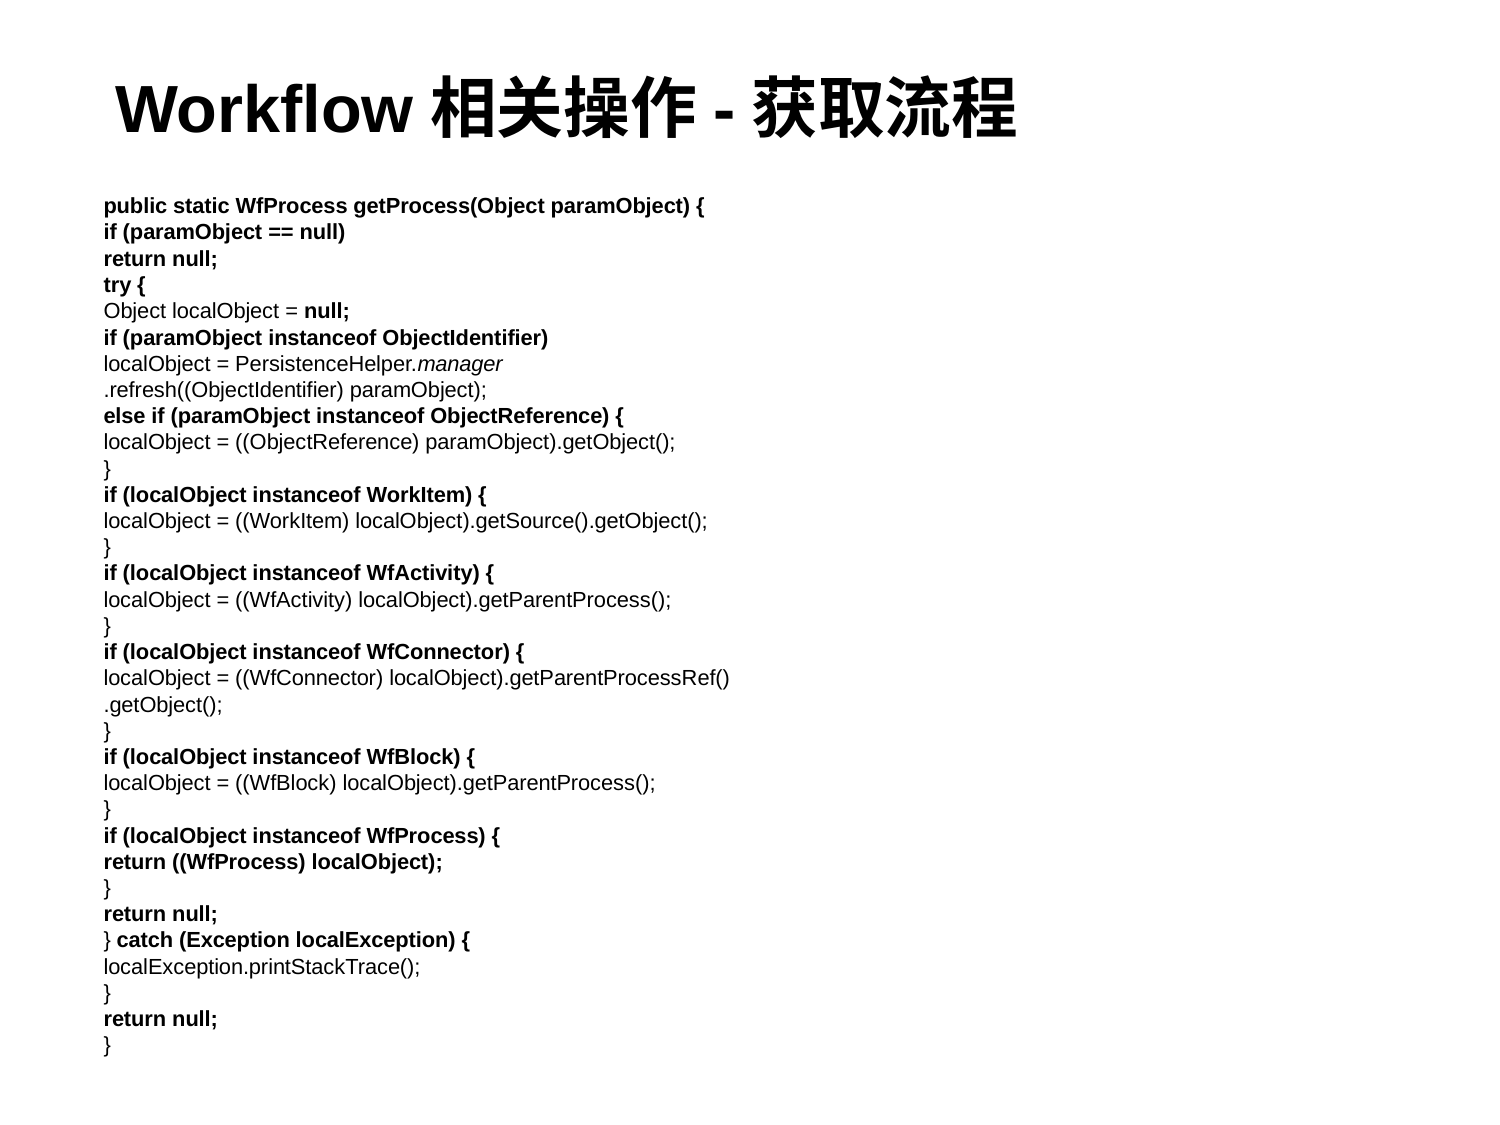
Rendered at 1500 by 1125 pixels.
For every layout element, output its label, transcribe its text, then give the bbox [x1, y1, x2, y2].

text_box public static WfProcess getProcess(Object paramObject) { if (paramObject == null) return null; try { Object localObject = null; if (paramObject instanceof ObjectIdentifier) localObject = PersistenceHelper.manager .refresh((ObjectIdentifier) paramObject); else if (paramObject instanceof ObjectReference) { localObject = ((ObjectReference) paramObject).getObject(); } if (localObject instanceof WorkItem) { localObject = ((WorkItem) localObject).getSource().getObject(); } if (localObject instanceof WfActivity) { localObject = ((WfActivity) localObject).getParentProcess(); } if (localObject instanceof WfConnector) { localObject = ((WfConnector) localObject).getParentProcessRef() .getObject(); } if (localObject instanceof WfBlock) { localObject = ((WfBlock) localObject).getParentProcess(); } if (localObject instanceof WfProcess) { return ((WfProcess) localObject); } return null; } catch (Exception localException) { localException.printStackTrace(); } return null; } [88, 184, 1439, 1009]
text_box [74, 212, 1425, 1037]
title Workflow相关操作-获取流程 [100, 52, 1395, 154]
